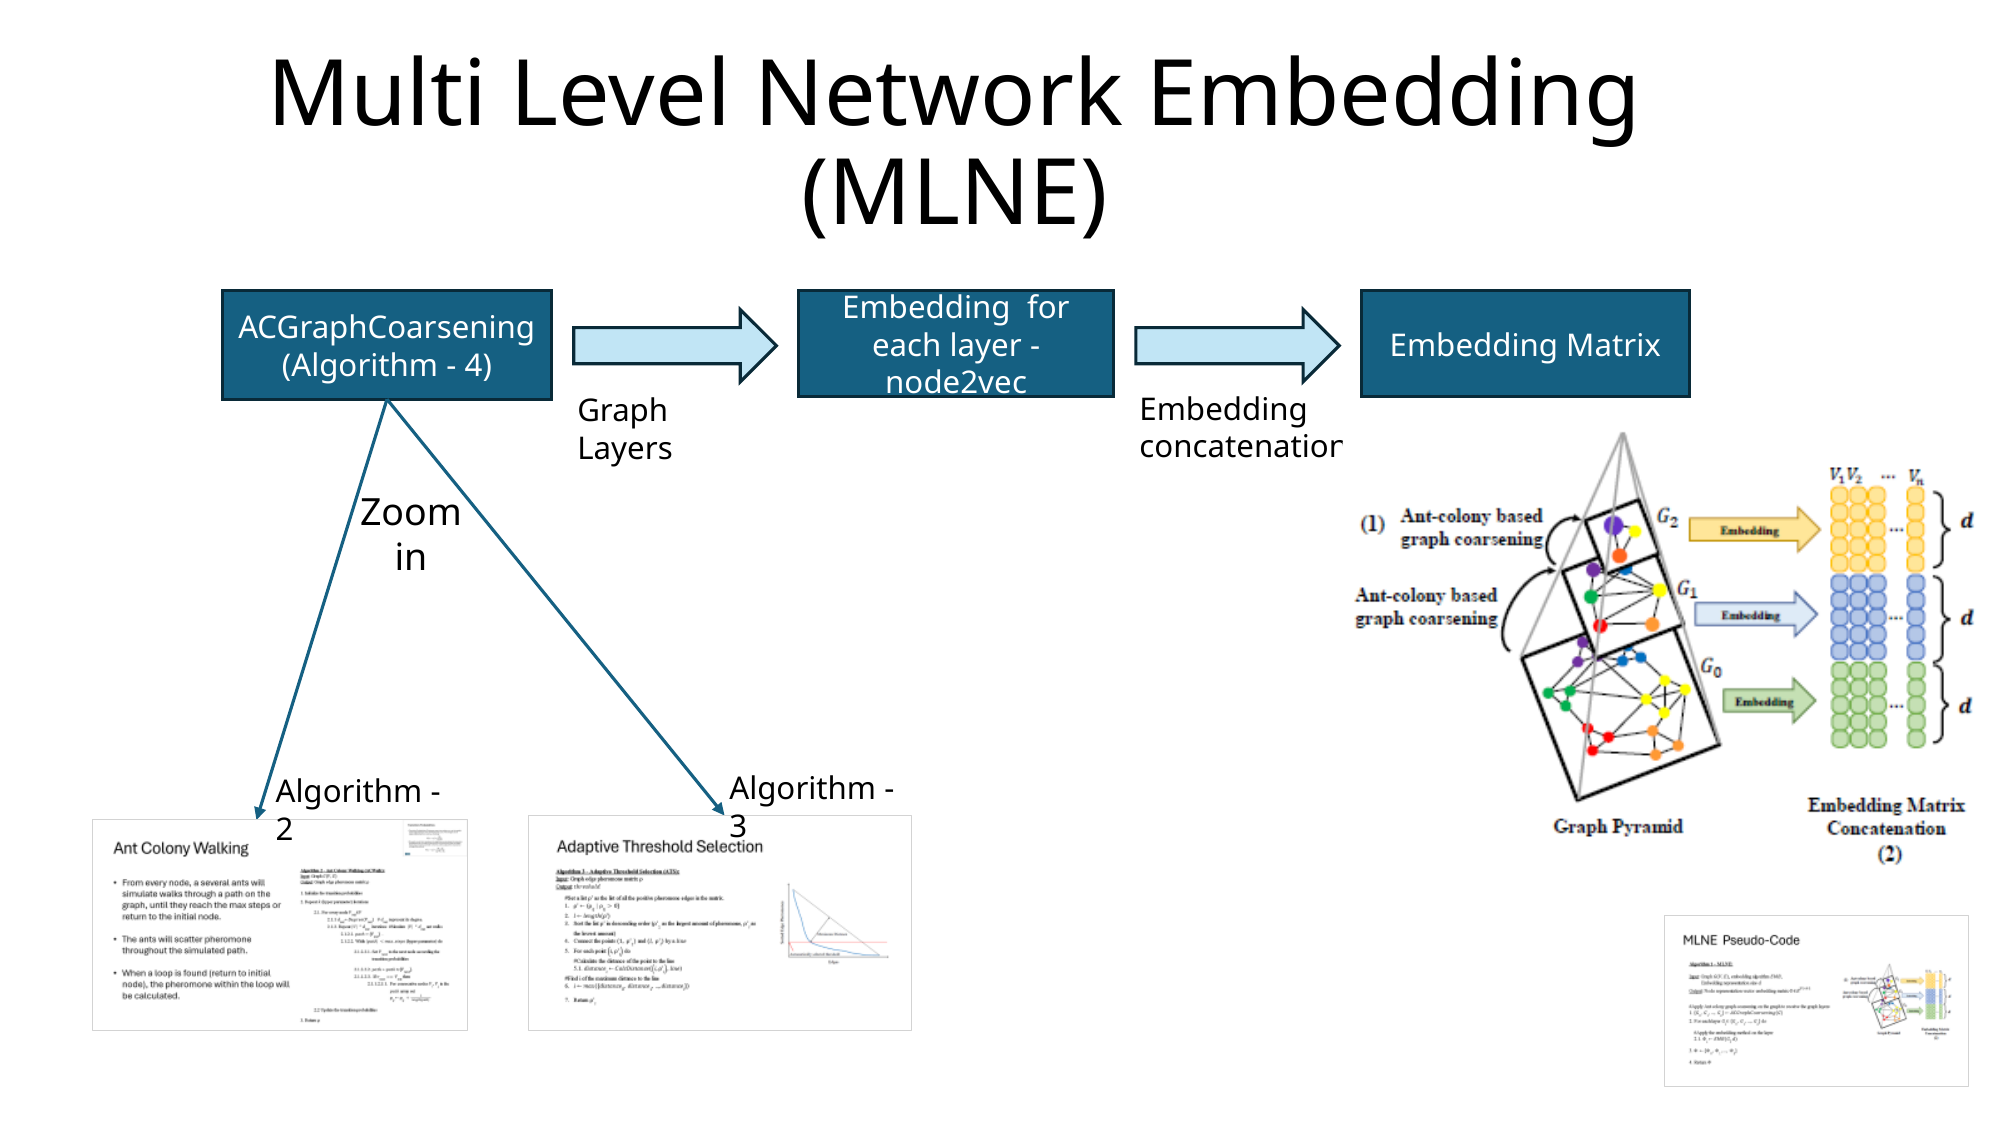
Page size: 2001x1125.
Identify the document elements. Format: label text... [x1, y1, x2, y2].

picture [93, 820, 467, 1030]
title Multi Level Network Embedding (MLNE) [92, 36, 1818, 254]
text_box [572, 305, 779, 386]
picture [529, 816, 911, 1030]
picture [1665, 916, 1968, 1086]
text_box Embedding concatenation [1124, 381, 1412, 472]
text_box Algorithm - 3 [714, 761, 918, 851]
text_box Algorithm - 2 [260, 816, 464, 854]
text_box [1134, 305, 1342, 386]
picture [1338, 421, 2001, 912]
text_box Embedding Matrix [1360, 289, 1691, 398]
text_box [255, 398, 388, 821]
text_box Graph Layers [562, 383, 777, 473]
text_box ACGraphCoarsening (Algorithm - 4) [221, 289, 553, 401]
text_box Embedding for each layer - node2vec [797, 289, 1115, 398]
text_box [386, 398, 725, 816]
